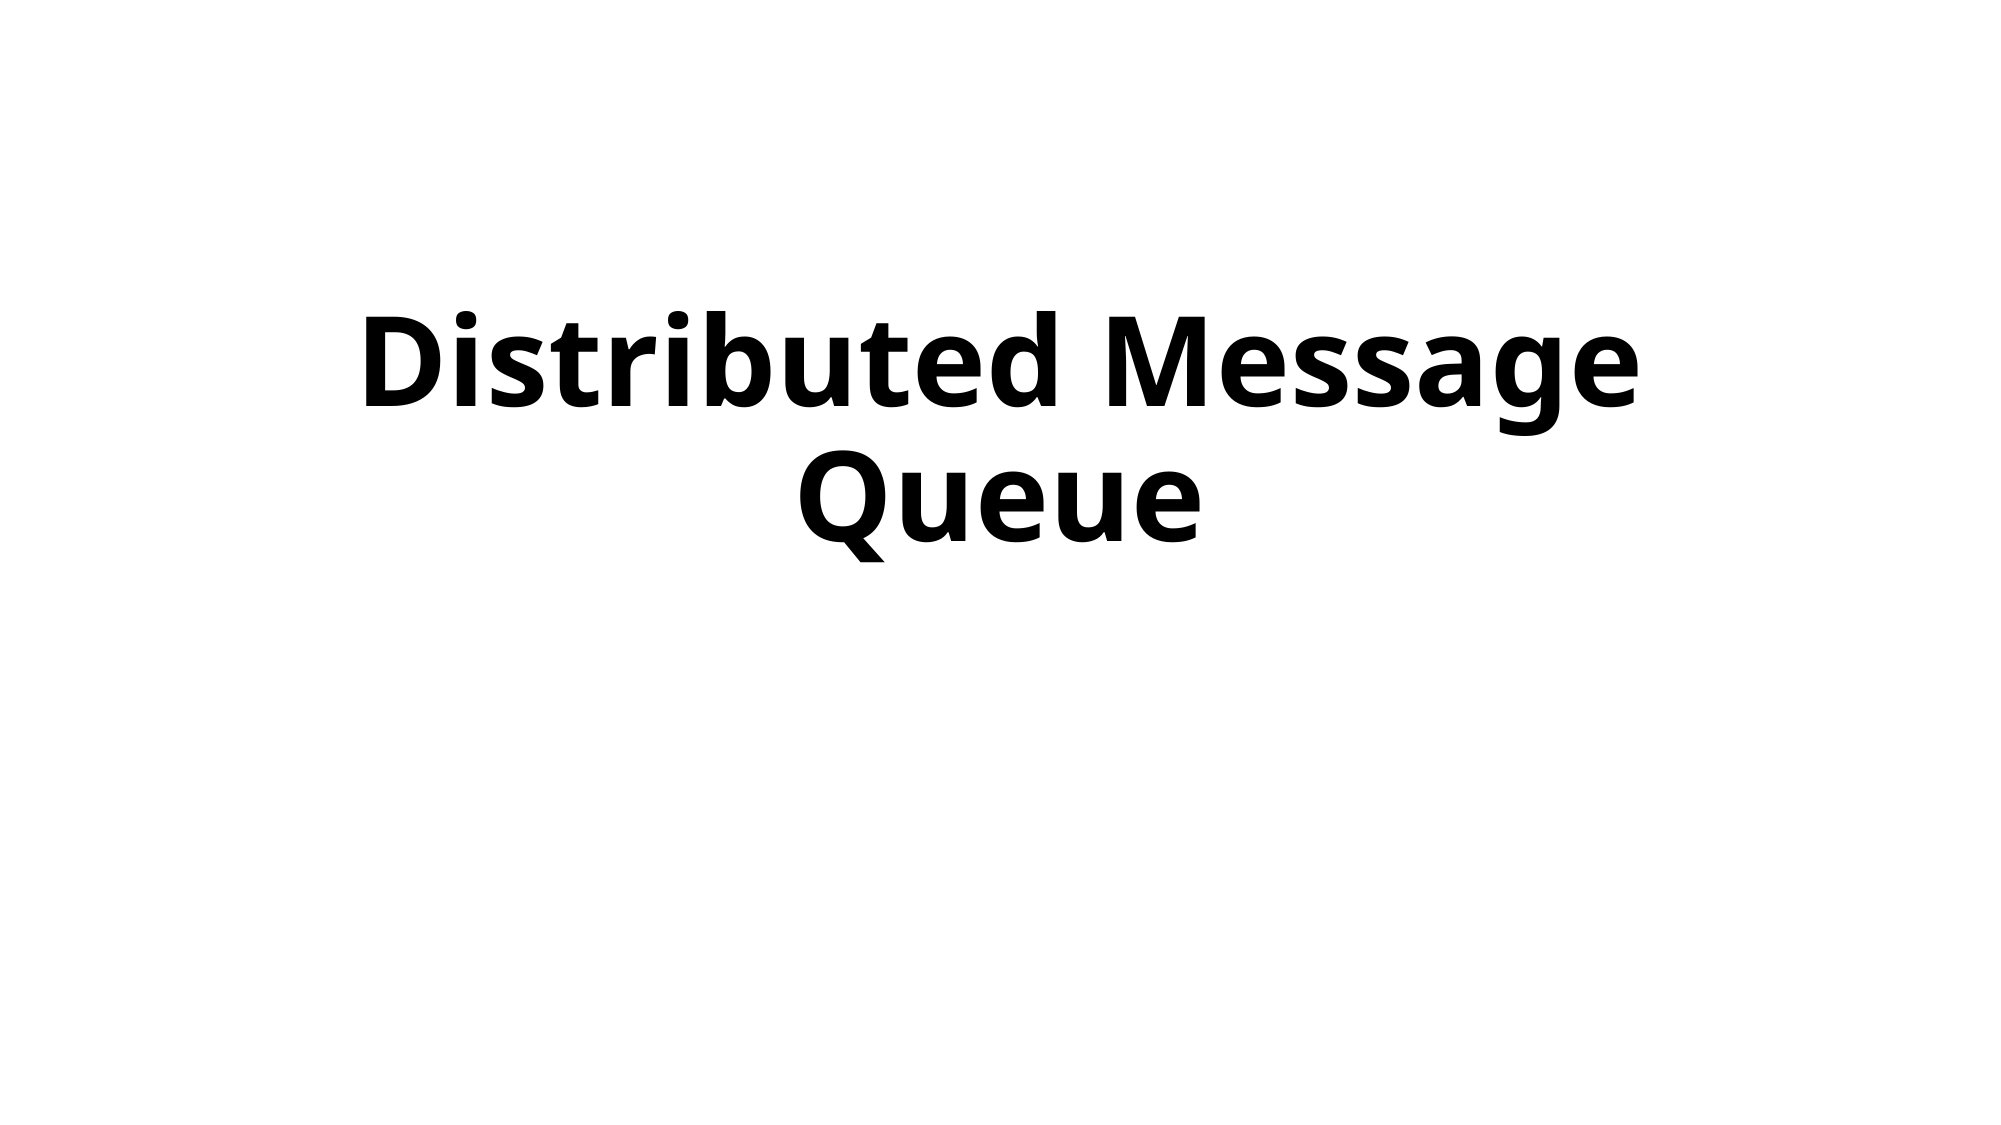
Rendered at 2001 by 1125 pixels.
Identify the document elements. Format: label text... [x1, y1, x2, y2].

title Distributed Message Queue [249, 184, 1750, 576]
